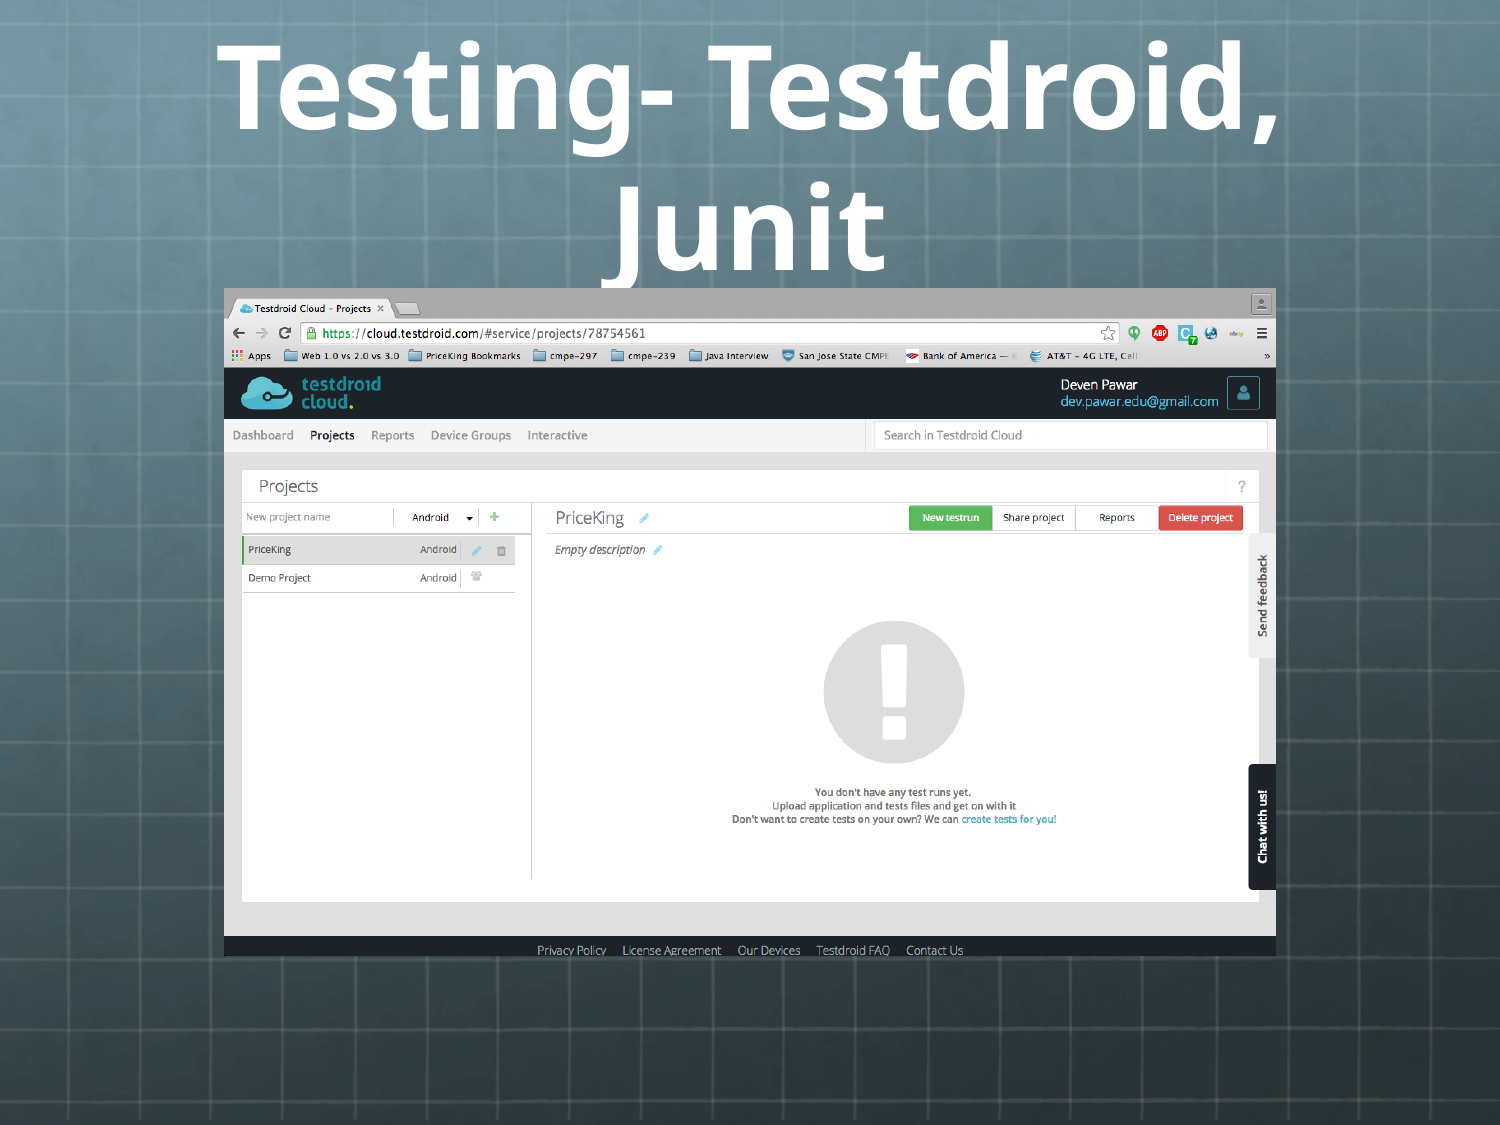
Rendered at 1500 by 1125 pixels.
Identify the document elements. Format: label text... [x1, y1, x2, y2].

title Testing- Testdroid, Junit [127, 17, 1372, 289]
picture [0, 0, 1500, 1125]
